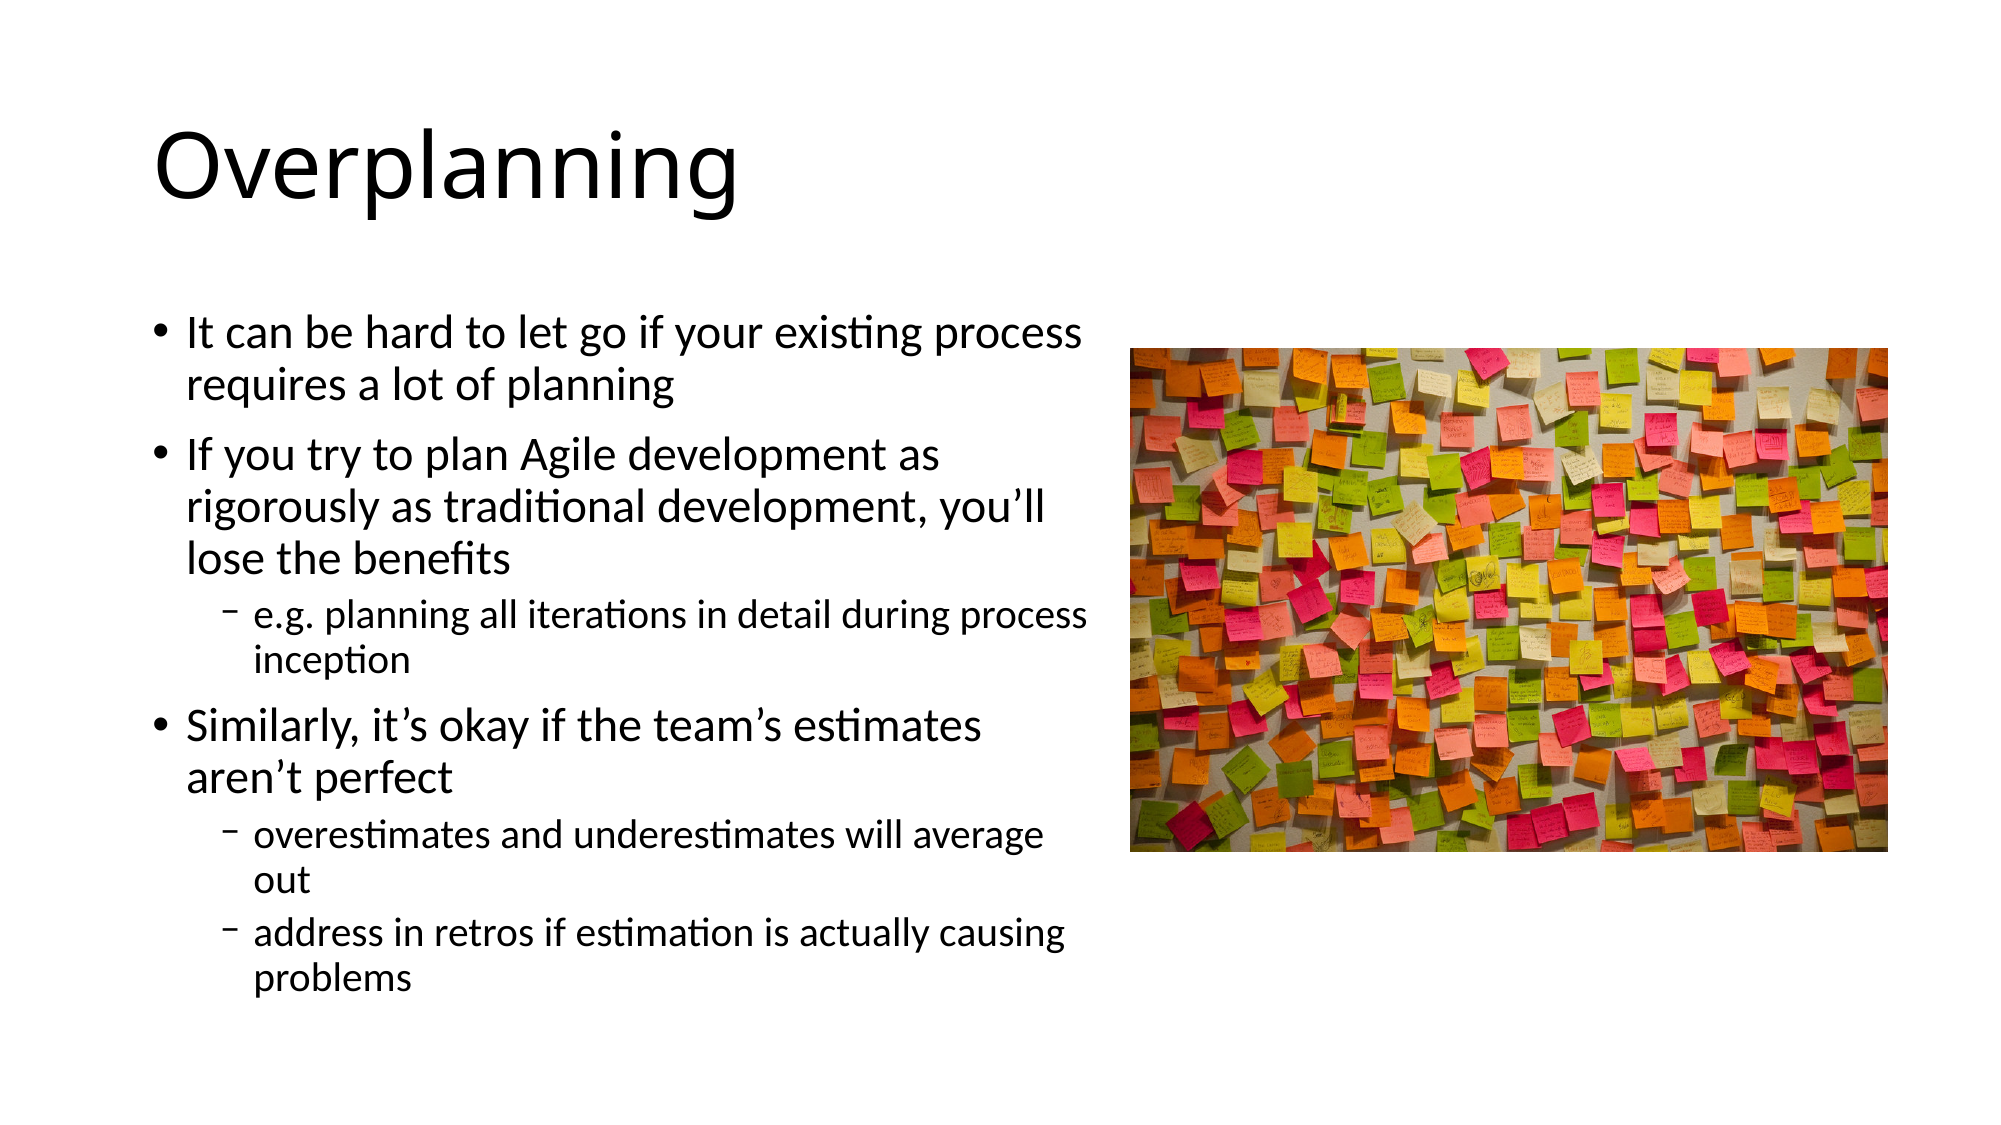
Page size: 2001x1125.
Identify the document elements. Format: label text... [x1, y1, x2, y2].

list It can be hard to let go if your existing process requires a lot of planning If you try to plan Agile development as rigorously as traditional development, you’ll lose the benefits e.g. planning all iterations in detail during process inception Similarly, it’s okay if the team’s estimates aren’t perfect overestimates and underestimates will average out address in retros if estimation is actually causing problems [137, 299, 1106, 1014]
title Overplanning [137, 59, 1863, 278]
picture [1130, 348, 1888, 852]
